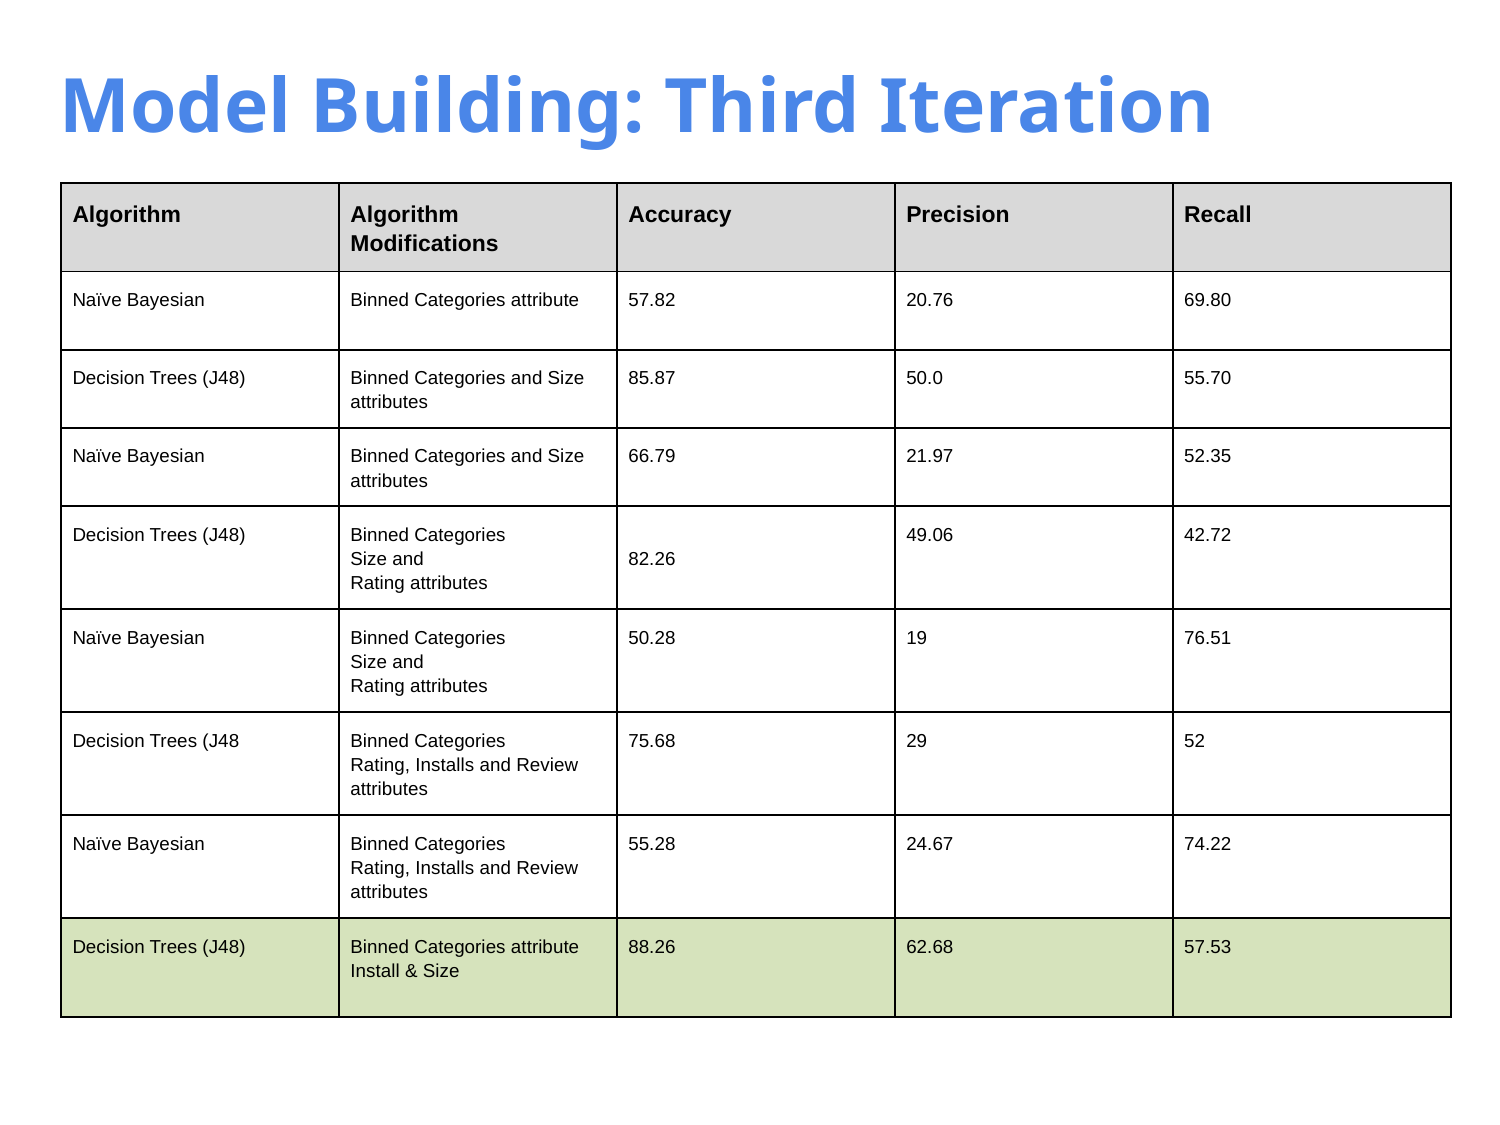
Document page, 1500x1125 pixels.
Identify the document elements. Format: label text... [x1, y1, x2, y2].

table_cell 19 [896, 610, 1172, 711]
text_box Model Building: Third Iteration [44, 42, 1365, 147]
table_cell 50.28 [618, 610, 894, 711]
table_cell Binned Categories Size and Rating attributes [340, 507, 616, 608]
table_cell Decision Trees (J48) [62, 507, 338, 608]
table_cell 21.97 [896, 429, 1172, 505]
table_cell Binned Categories attribute Install & Size [340, 919, 616, 1016]
table_cell Decision Trees (J48 [62, 713, 338, 814]
table_cell 42.72 [1174, 507, 1450, 608]
table_cell 76.51 [1174, 610, 1450, 711]
table_header Precision [896, 184, 1172, 271]
table_cell 66.79 [618, 429, 894, 505]
table_cell 24.67 [896, 816, 1172, 917]
table_cell 74.22 [1174, 816, 1450, 917]
table_cell 55.70 [1174, 351, 1450, 427]
table_header Algorithm Modifications [340, 184, 616, 271]
table_cell 29 [896, 713, 1172, 814]
table_cell Decision Trees (J48) [62, 351, 338, 427]
table_cell 52 [1174, 713, 1450, 814]
table_cell 69.80 [1174, 272, 1450, 349]
table_cell Binned Categories Rating, Installs and Review attributes [340, 816, 616, 917]
table_cell Decision Trees (J48) [62, 919, 338, 1016]
table_cell Binned Categories attribute [340, 272, 616, 349]
table_cell Naïve Bayesian [62, 816, 338, 917]
table_header Accuracy [618, 184, 894, 271]
table_cell Naïve Bayesian [62, 429, 338, 505]
table_header Recall [1174, 184, 1450, 271]
table_cell 50.0 [896, 351, 1172, 427]
table_cell 57.82 [618, 272, 894, 349]
table_cell Binned Categories and Size attributes [340, 351, 616, 427]
table_cell 52.35 [1174, 429, 1450, 505]
table_cell 82.26 [618, 507, 894, 608]
table_cell 55.28 [618, 816, 894, 917]
table_cell 20.76 [896, 272, 1172, 349]
table_cell 75.68 [618, 713, 894, 814]
table_cell 62.68 [896, 919, 1172, 1016]
table_cell Binned Categories Rating, Installs and Review attributes [340, 713, 616, 814]
table_cell 85.87 [618, 351, 894, 427]
table_header Algorithm [62, 184, 338, 271]
table_cell 49.06 [896, 507, 1172, 608]
table_cell Binned Categories Size and Rating attributes [340, 610, 616, 711]
table_cell 88.26 [618, 919, 894, 1016]
table_cell Naïve Bayesian [62, 272, 338, 349]
table_cell 57.53 [1174, 919, 1450, 1016]
table_cell Naïve Bayesian [62, 610, 338, 711]
table_cell Binned Categories and Size attributes [340, 429, 616, 505]
